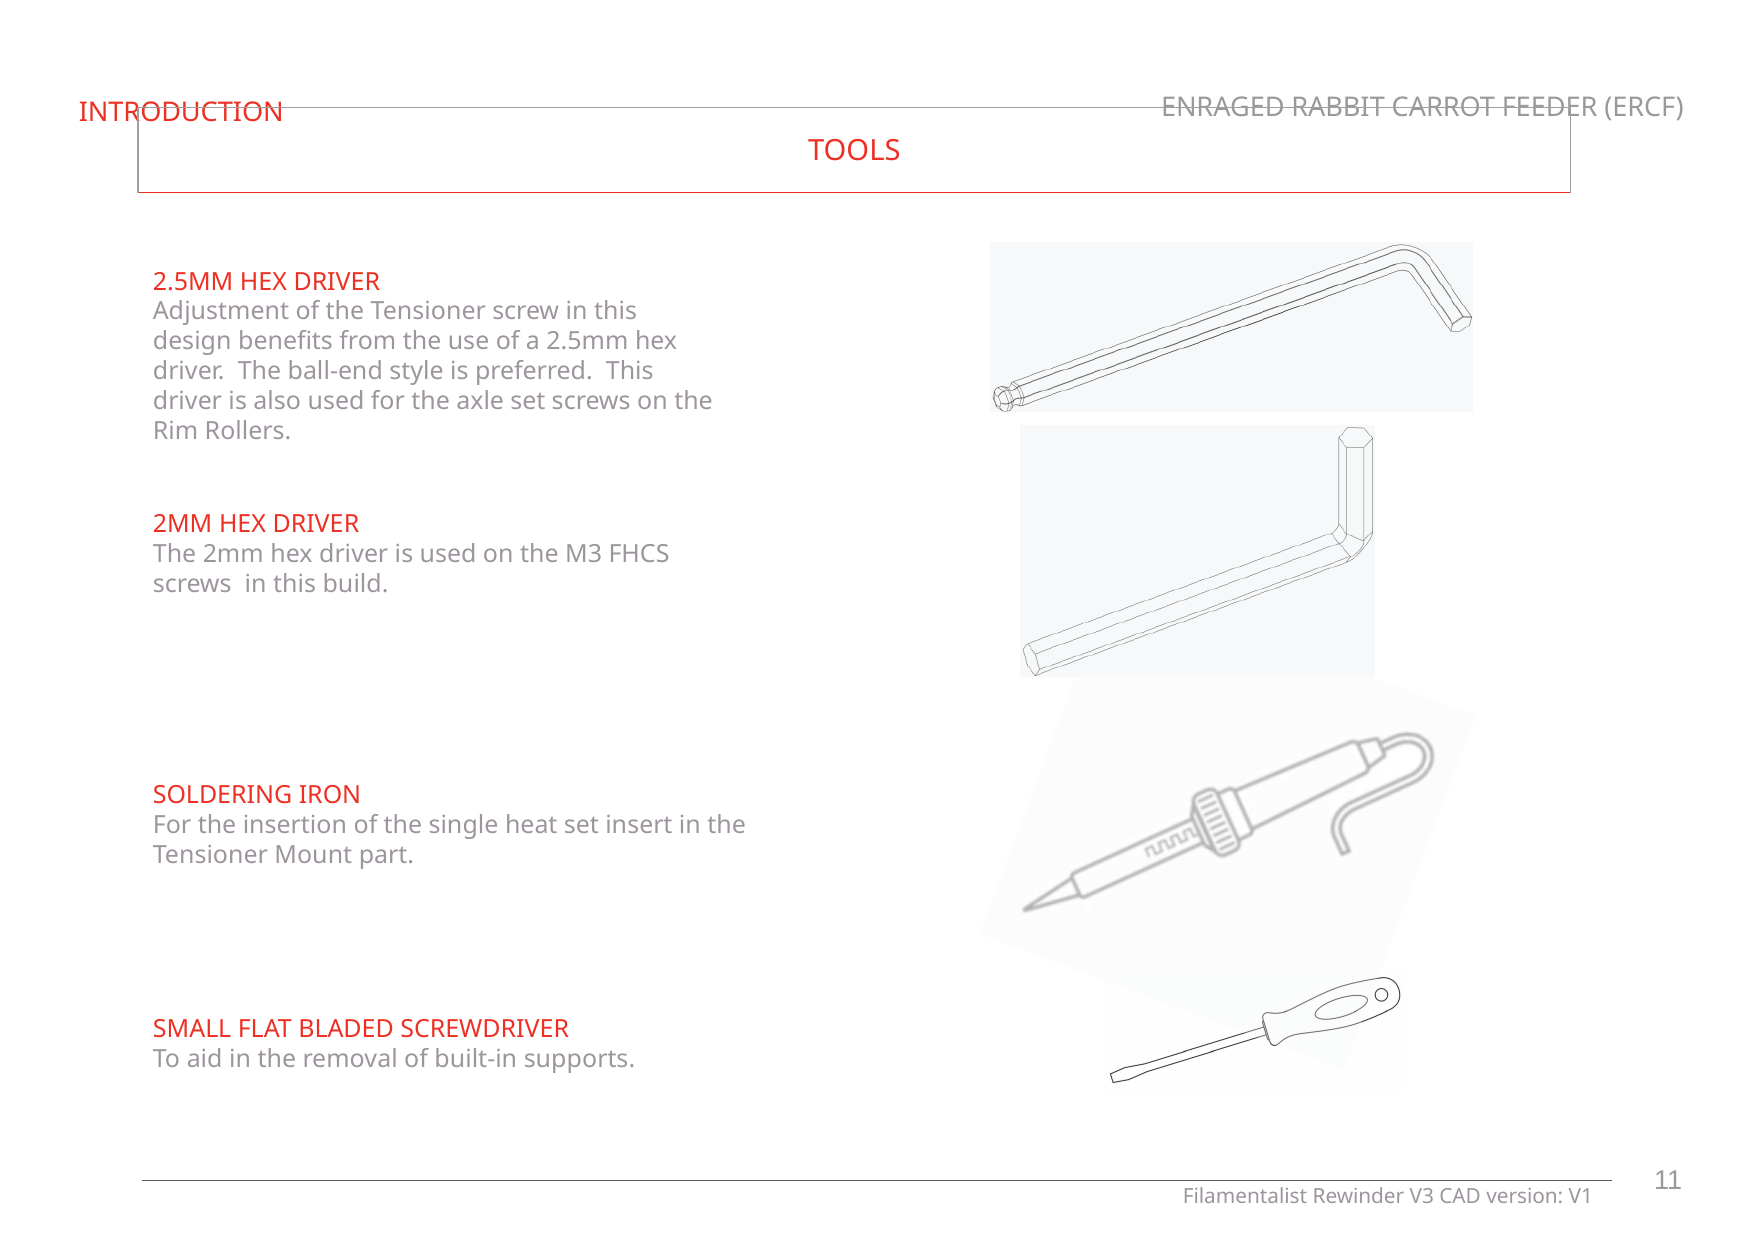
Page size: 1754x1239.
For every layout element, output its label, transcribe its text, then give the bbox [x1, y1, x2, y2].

text_box 2.5MM HEX DRIVER Adjustment of the Tensioner screw in this design benefits from the use of a 2.5mm hex driver. The ball-end style is preferred. This driver is also used for the axle set screws on the Rim Rollers. [137, 249, 732, 420]
text_box 2MM HEX DRIVER The 2mm hex driver is used on the M3 FHCS screws in this build. [137, 492, 732, 708]
picture [1019, 425, 1422, 1092]
picture [990, 241, 1473, 412]
text_box SOLDERING IRON For the insertion of the single heat set insert in the Tensioner Mount part. [137, 763, 766, 884]
text_box INTRODUCTION [59, 74, 510, 150]
text_box ‹#› [1615, 1132, 1721, 1228]
text_box SMALL FLAT BLADED SCREWDRIVER To aid in the removal of built-in supports. [137, 997, 766, 1117]
table_header TOOLS [139, 108, 1570, 192]
